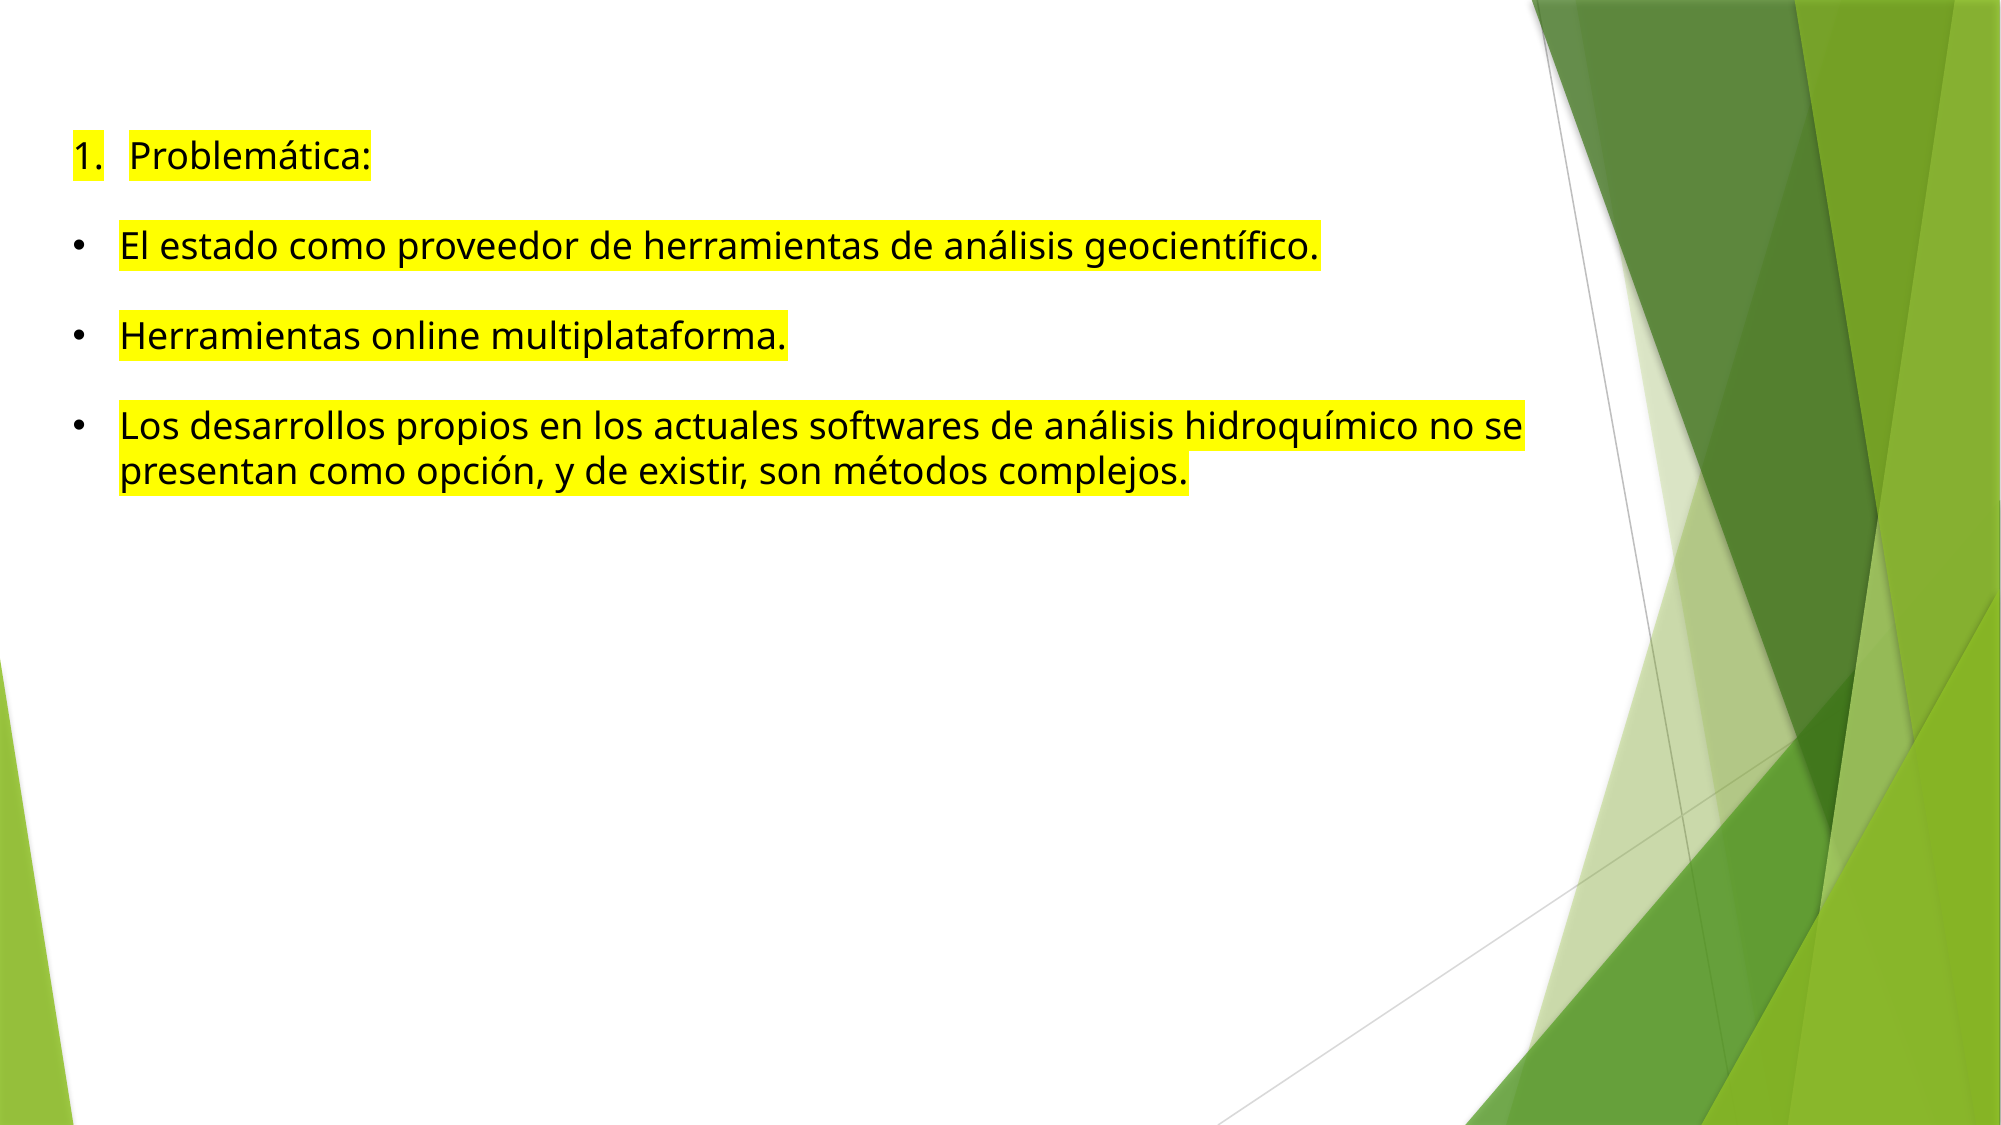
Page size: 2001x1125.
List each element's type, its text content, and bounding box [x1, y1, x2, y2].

text_box Problemática: El estado como proveedor de herramientas de análisis geocientífico. Herramientas online multiplataforma. Los desarrollos propios en los actuales softwares de análisis hidroquímico no se presentan como opción, y de existir, son métodos complejos. [57, 124, 1635, 500]
